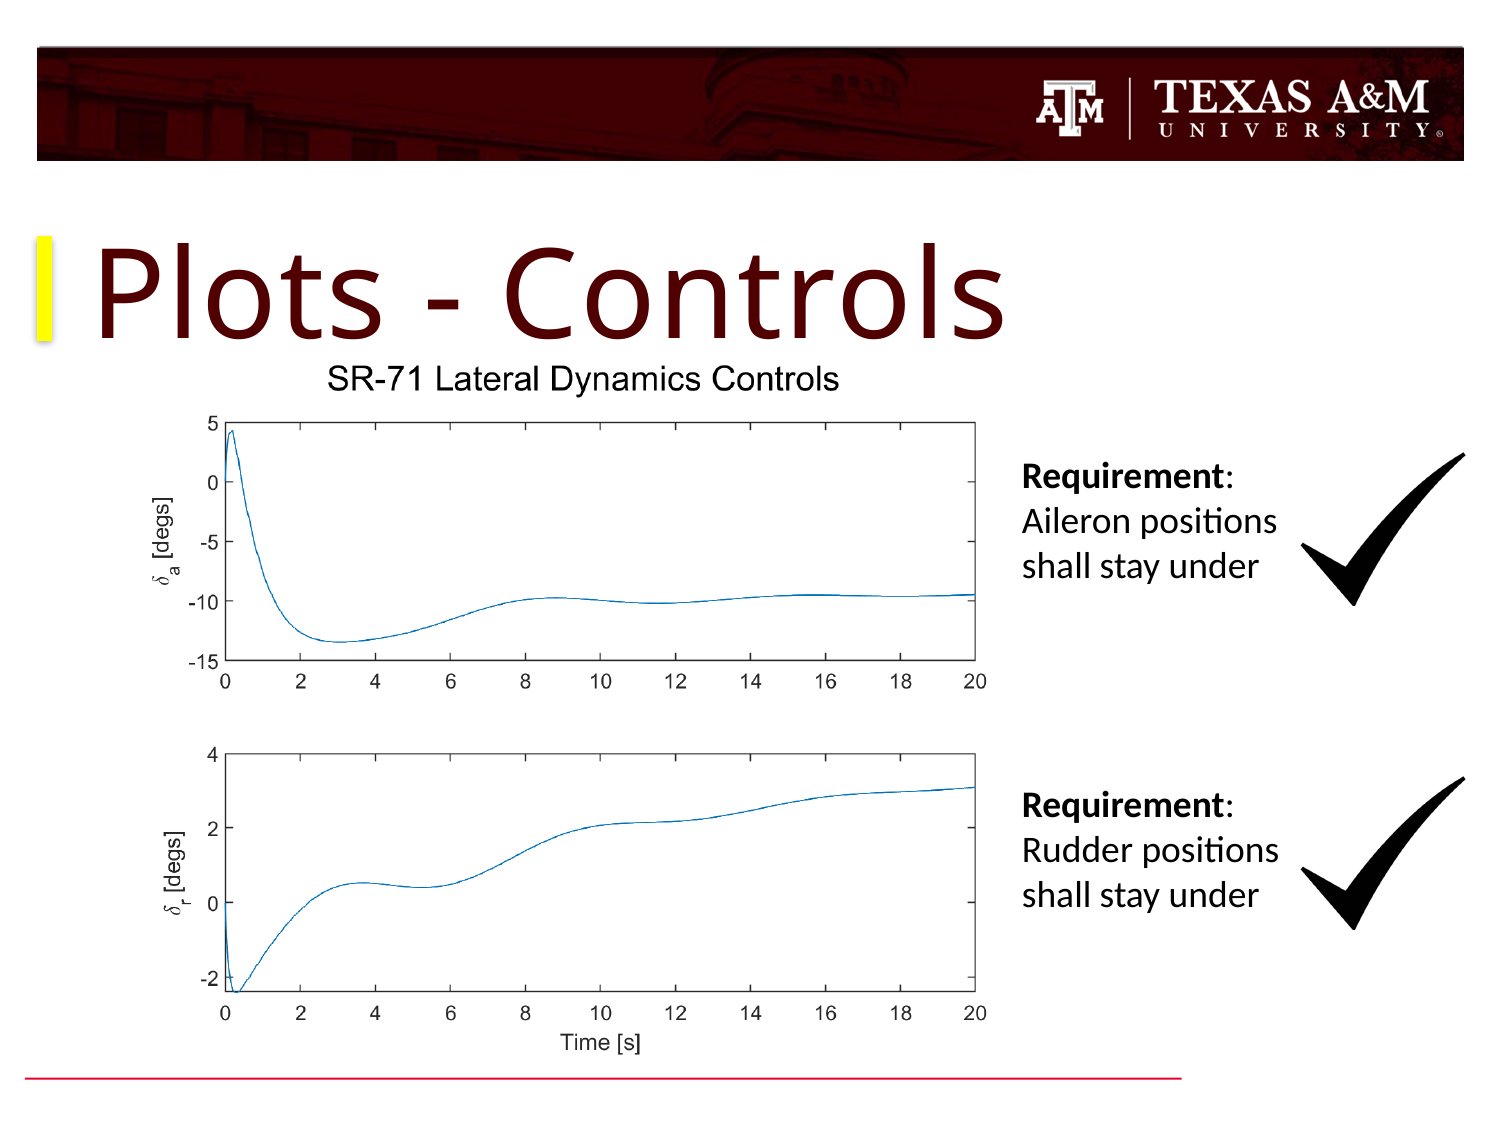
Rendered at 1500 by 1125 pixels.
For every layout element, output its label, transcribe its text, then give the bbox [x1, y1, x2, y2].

picture [98, 343, 1067, 1069]
title Plots - Controls [75, 195, 1446, 383]
picture [1300, 776, 1466, 931]
picture [37, 45, 1464, 161]
picture [1300, 452, 1466, 606]
